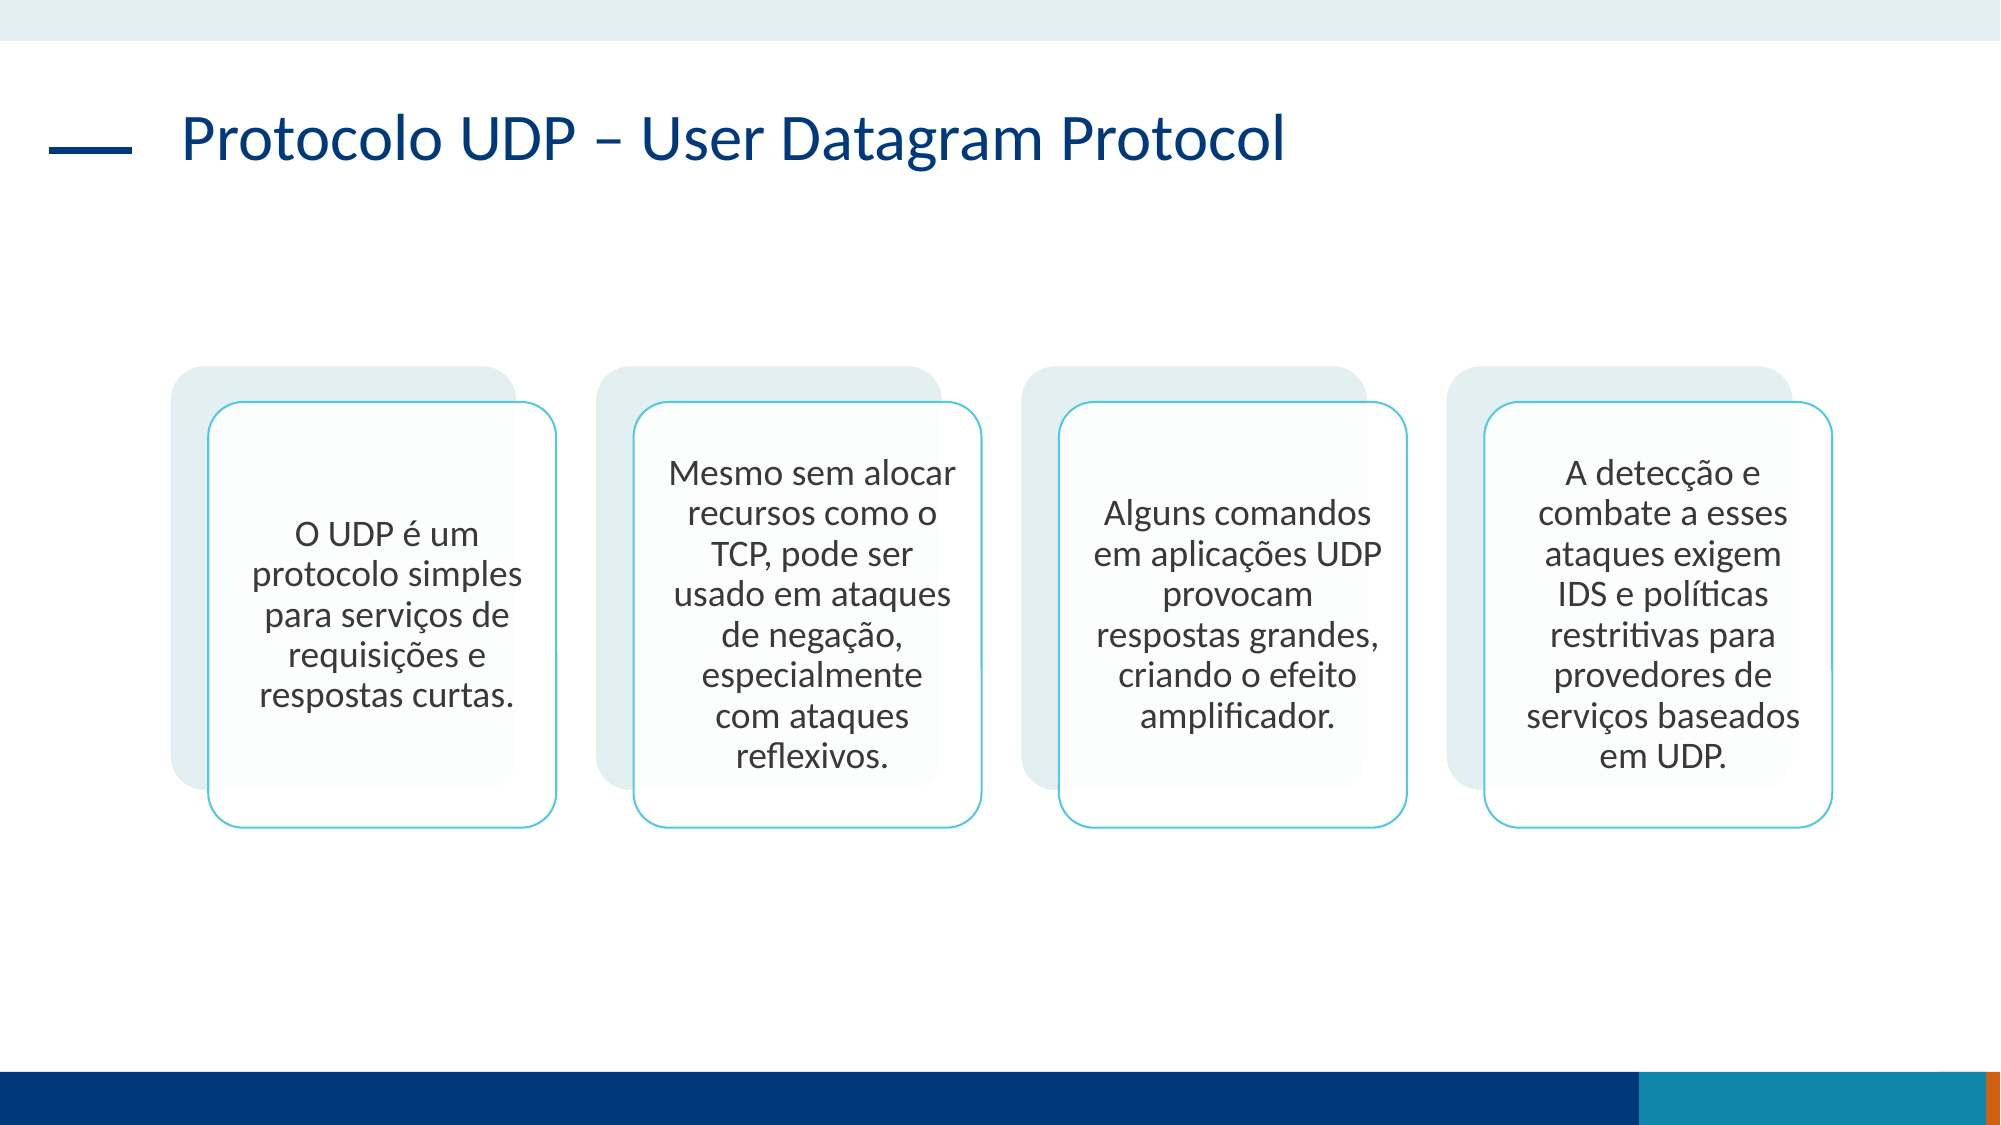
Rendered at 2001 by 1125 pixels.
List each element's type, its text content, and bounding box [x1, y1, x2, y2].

list Protocolo UDP – User Datagram Protocol [167, 95, 1833, 237]
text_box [169, 276, 1833, 916]
